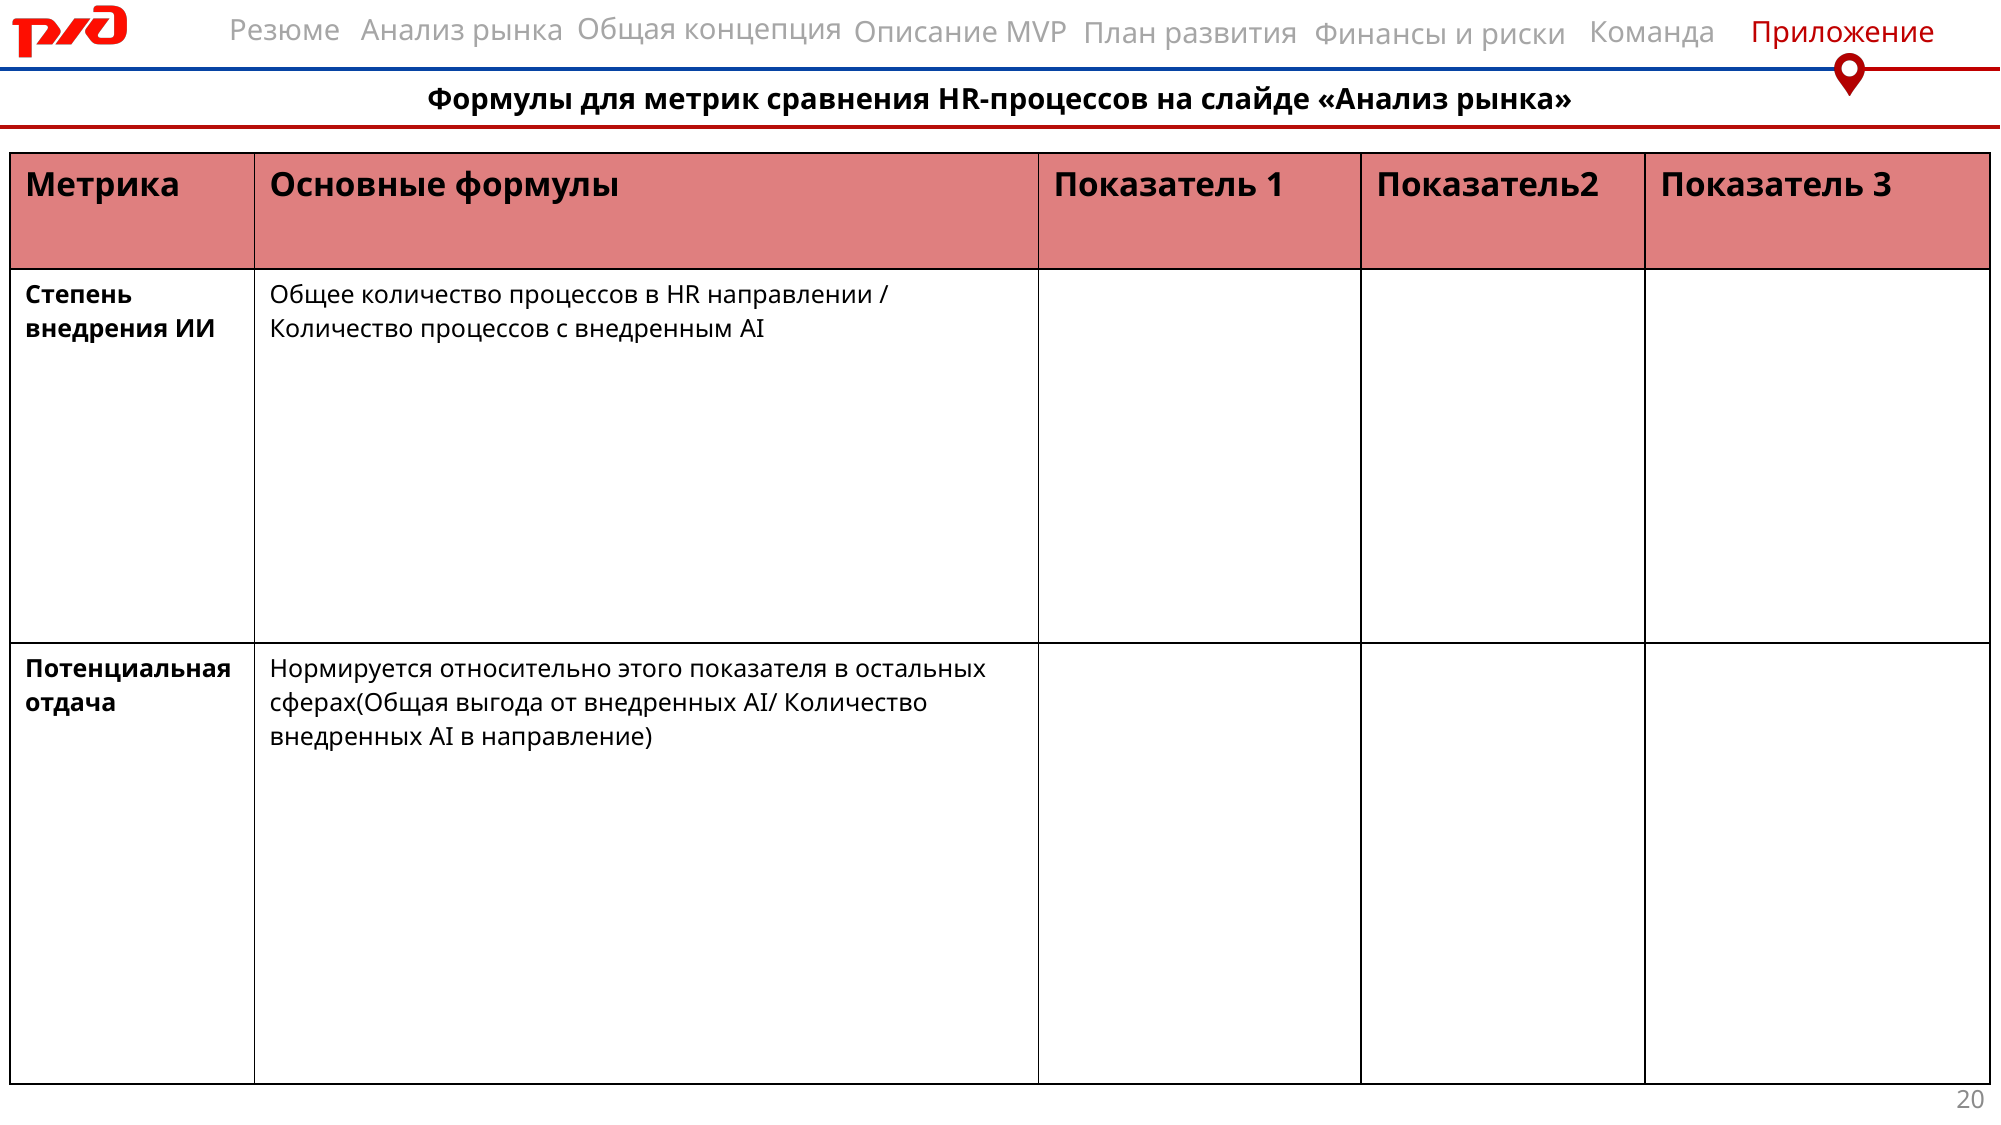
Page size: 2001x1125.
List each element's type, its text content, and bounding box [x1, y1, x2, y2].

text_box Формулы для метрик сравнения HR-процессов на слайде «Анализ рынка» [0, 72, 2000, 123]
text_box Общая концепция [540, 3, 887, 54]
table_cell [1646, 644, 1989, 1083]
picture [10, 3, 130, 59]
table_header Основные формулы [255, 154, 1038, 268]
text_box План развития [1034, 6, 1347, 57]
table_cell [1039, 270, 1360, 642]
text_box Приложение [1703, 5, 1990, 56]
text_box Резюме [198, 3, 372, 54]
table_cell Нормируется относительно этого показателя в остальных сферах(Общая выгода от внедренных AI/ Количество внедренных AI в направление) [255, 644, 1038, 1083]
table_header Показатель 3 [1646, 154, 1989, 268]
text_box Финансы и риски [1277, 7, 1604, 58]
table_cell Общее количество процессов в HR направлении / Количество процессов с внедренным AI [255, 270, 1038, 642]
slide_number 20 [1550, 1071, 2000, 1125]
picture [1828, 53, 1871, 96]
table_cell [1362, 270, 1644, 642]
table_header Показатель2 [1362, 154, 1644, 268]
table_cell [1362, 644, 1644, 1083]
text_box Описание MVP [798, 6, 1034, 57]
table_header Метрика [11, 154, 254, 268]
table_header Показатель 1 [1039, 154, 1360, 268]
text_box Команда [1553, 6, 1703, 56]
table_cell Степень внедрения ИИ [11, 270, 254, 642]
table_cell Потенциальная отдача [11, 644, 254, 1083]
table_cell [1039, 644, 1360, 1083]
text_box Анализ рынка [372, 3, 540, 54]
table_cell [1646, 270, 1989, 642]
